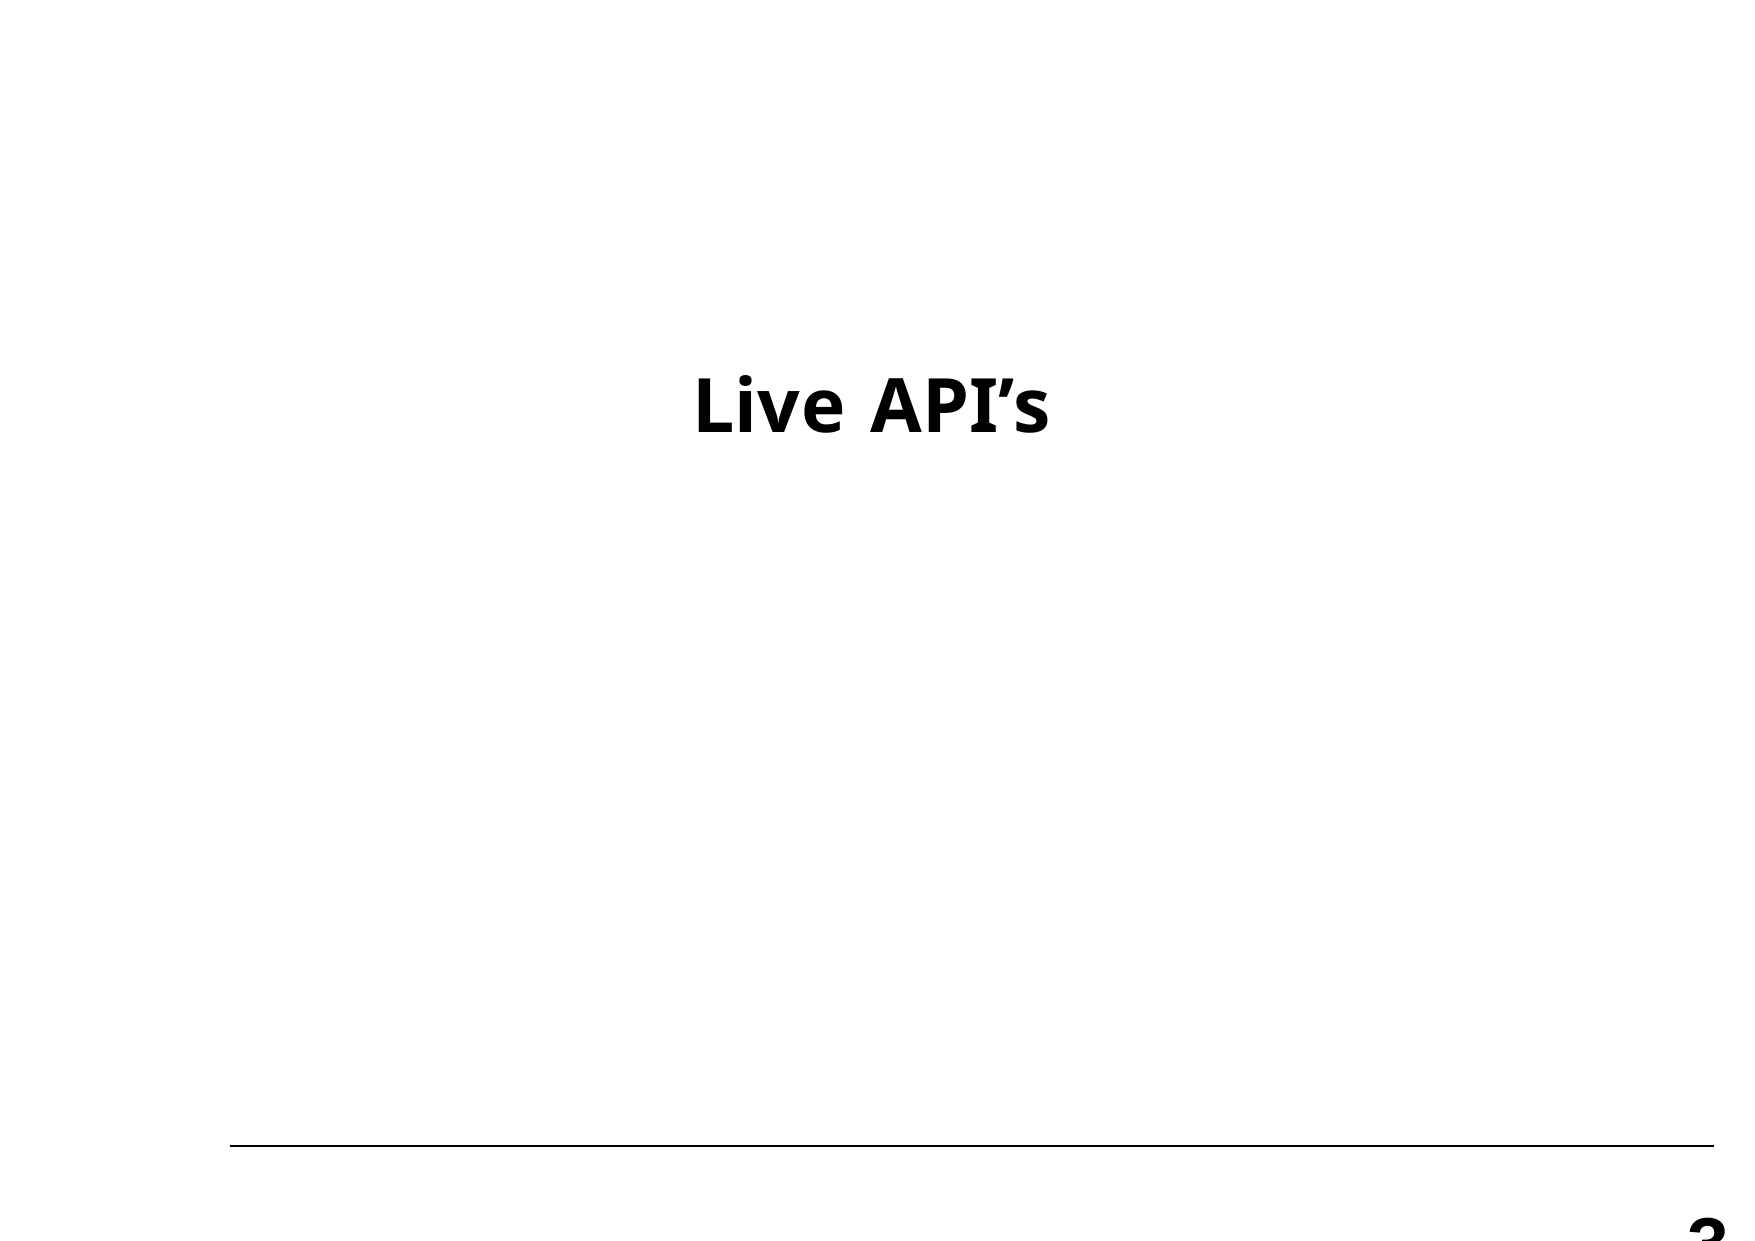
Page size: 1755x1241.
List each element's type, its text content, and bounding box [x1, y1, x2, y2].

title Live API’s [339, 357, 1377, 565]
text_box 36 [1685, 1195, 1713, 1241]
